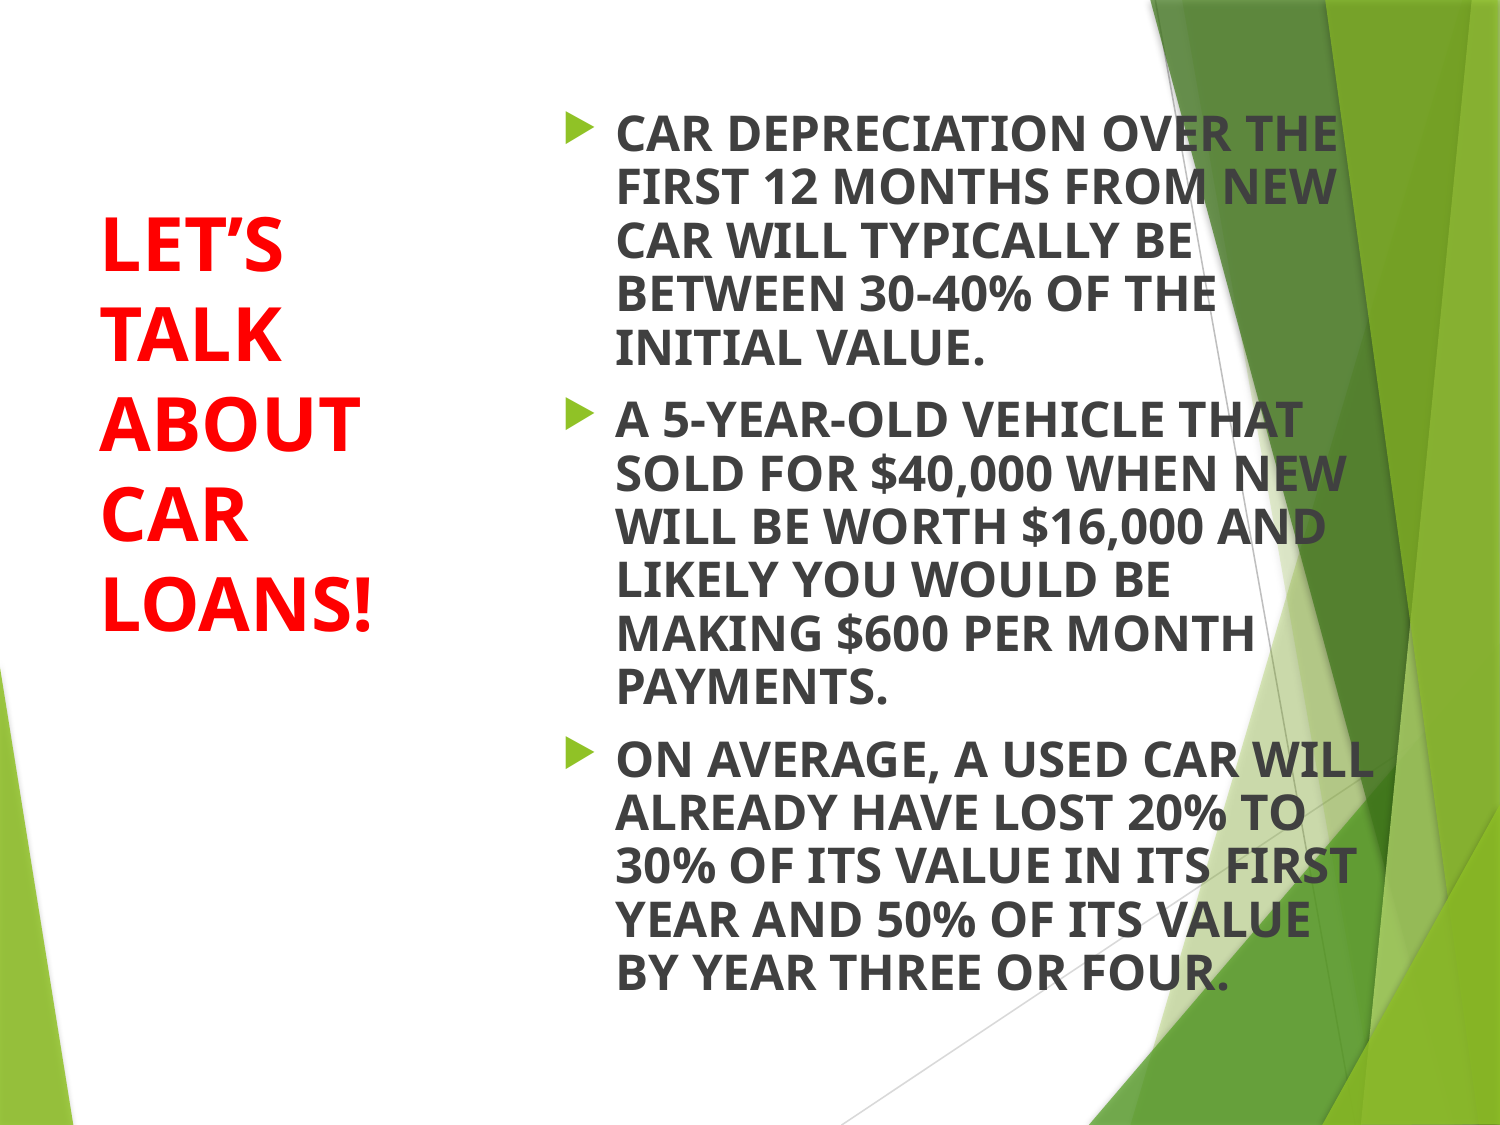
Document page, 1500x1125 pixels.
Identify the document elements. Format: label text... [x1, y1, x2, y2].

list Car depreciation over the first 12 months from new CAR will typically be between 30-40% of the initial value. A 5-year-old vehicle that sold for $40,000 when new will be worth $16,000 AND LIKELY YOU WOULD BE MAKING $600 PER MONTH PAYMENTS. On average, a used car will already have lost 20% to 30% of its value in its first year and 50% OF its value by year three or four. [547, 97, 1397, 1014]
title LET’S TALK ABOUT CAR LOANS! [84, 189, 479, 921]
